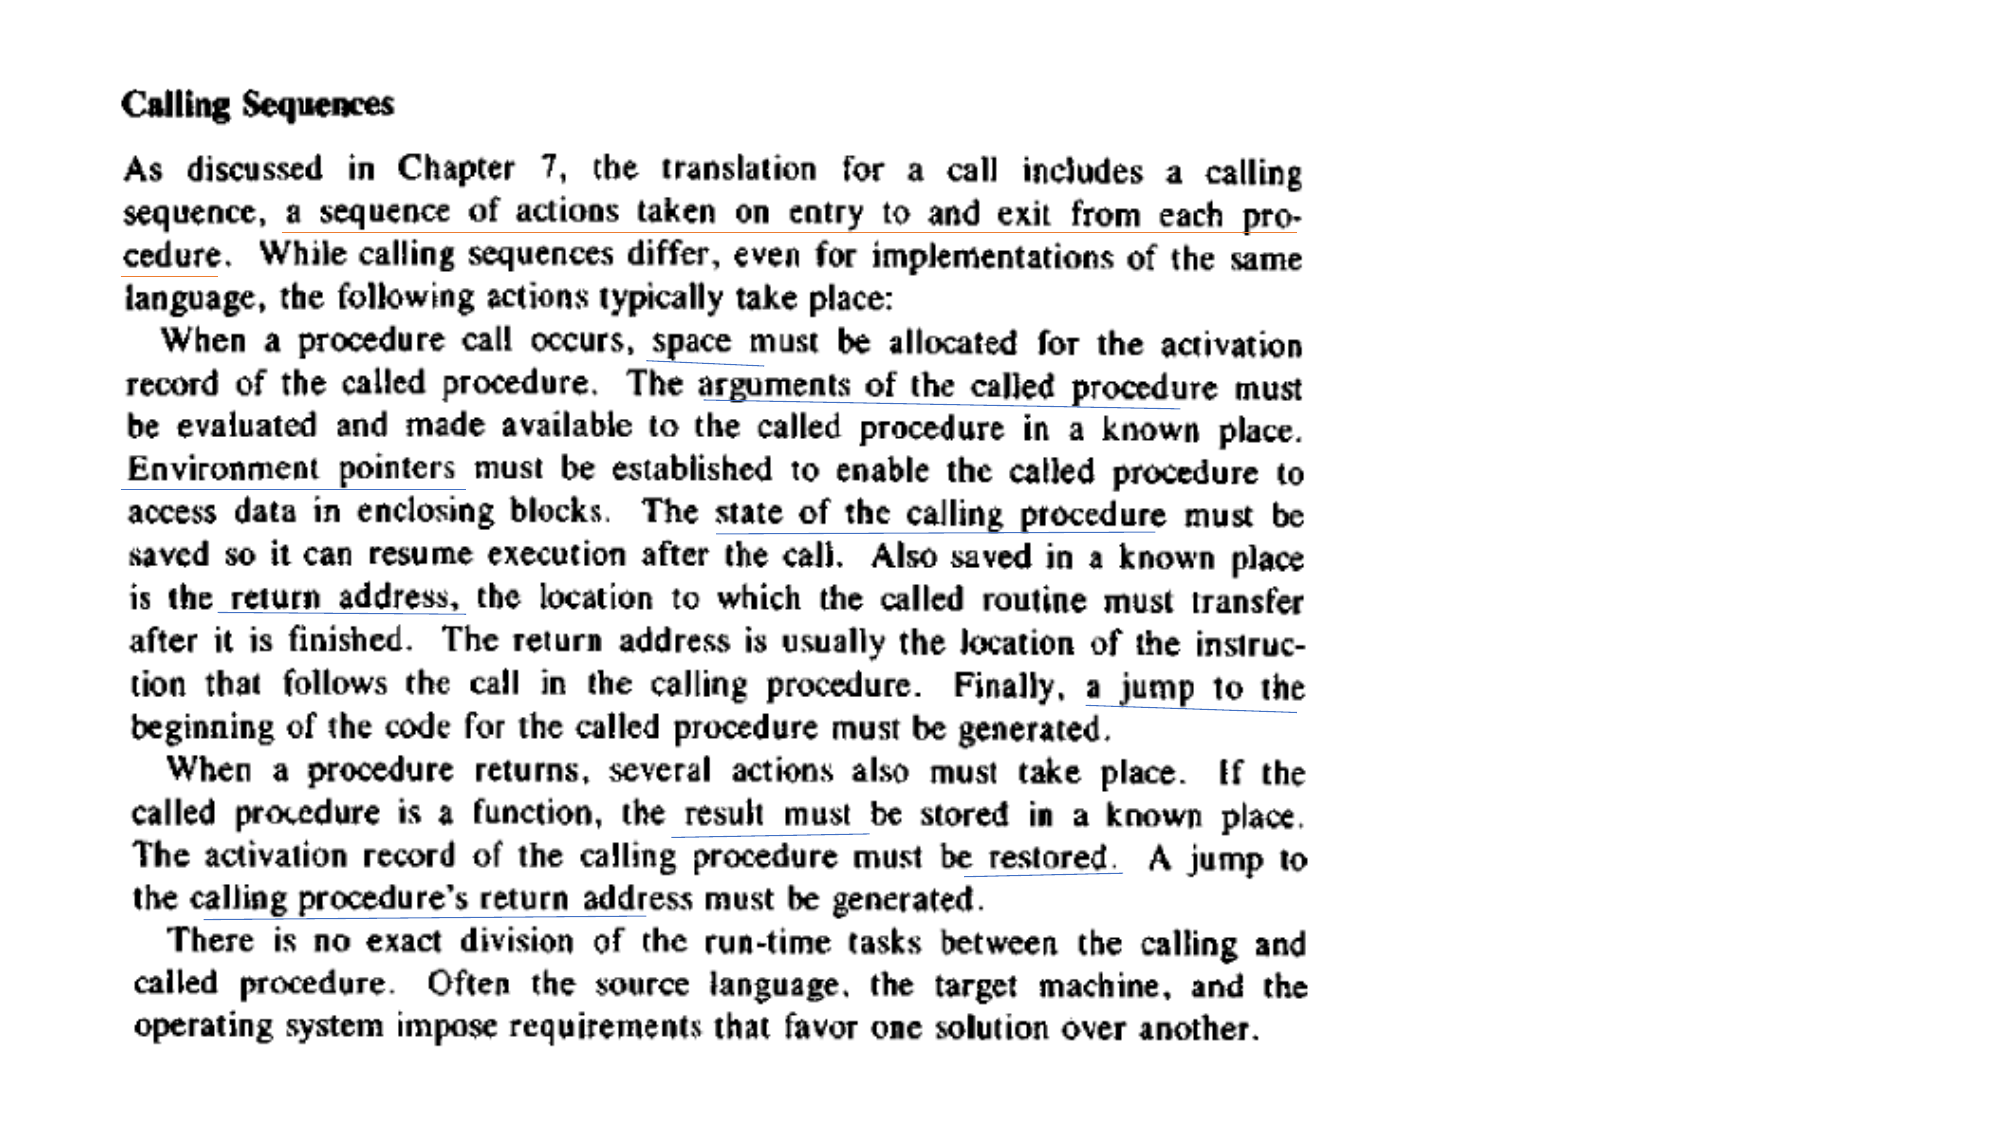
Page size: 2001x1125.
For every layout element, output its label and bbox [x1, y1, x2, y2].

text_box [203, 915, 647, 920]
text_box [964, 873, 1124, 877]
text_box [1085, 705, 1297, 713]
text_box [671, 833, 870, 838]
text_box [646, 360, 765, 367]
picture [101, 64, 1342, 1069]
text_box [703, 399, 1181, 409]
